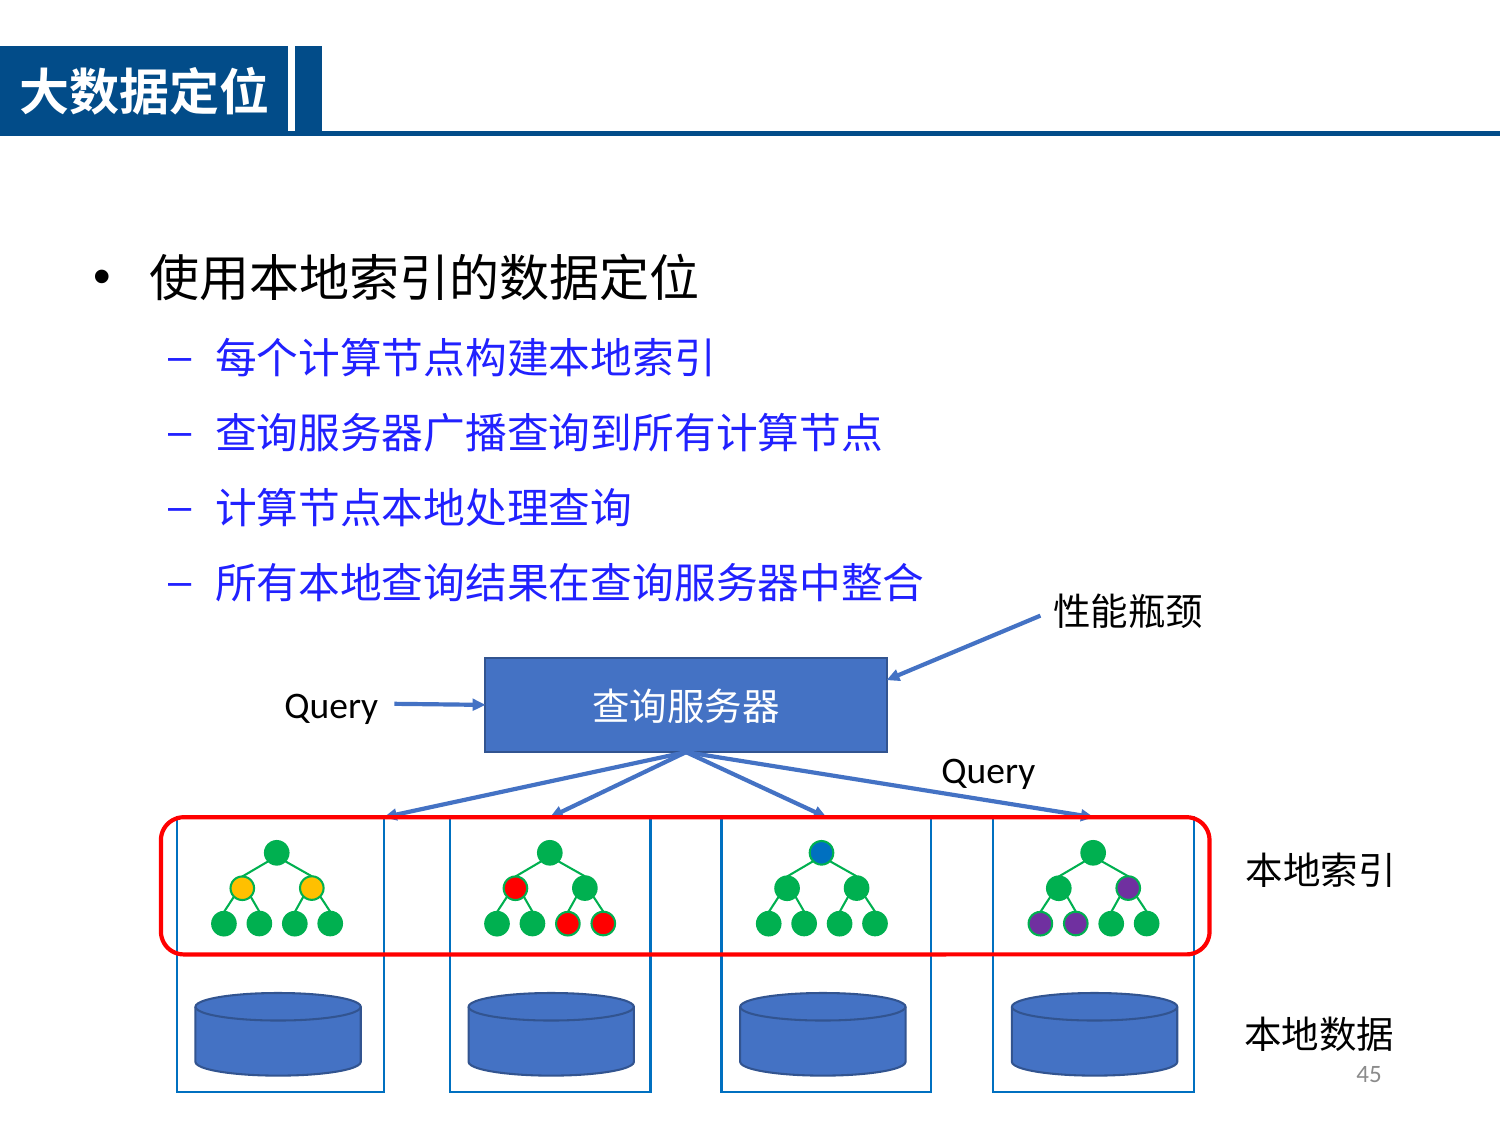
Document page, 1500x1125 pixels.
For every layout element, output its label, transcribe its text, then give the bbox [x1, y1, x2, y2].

text_box 本地索引 [1230, 839, 1420, 900]
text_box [886, 580, 1253, 680]
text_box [285, 861, 312, 877]
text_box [768, 896, 779, 912]
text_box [829, 861, 857, 877]
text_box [242, 861, 269, 877]
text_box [250, 896, 260, 912]
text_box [593, 896, 604, 912]
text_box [567, 896, 577, 912]
text_box [159, 816, 1211, 956]
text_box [795, 896, 805, 912]
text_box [496, 896, 508, 912]
text_box [176, 955, 385, 1093]
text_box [1101, 861, 1129, 877]
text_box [558, 861, 585, 877]
text_box 查询服务器 [484, 657, 888, 738]
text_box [839, 896, 849, 912]
text_box [194, 991, 362, 1077]
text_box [1058, 861, 1085, 877]
text_box [78, 135, 109, 140]
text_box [1136, 896, 1147, 912]
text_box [1040, 896, 1051, 912]
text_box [1111, 896, 1120, 912]
text_box [1010, 991, 1179, 1076]
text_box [384, 738, 1094, 818]
text_box Query [268, 673, 395, 734]
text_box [1067, 896, 1076, 912]
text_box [223, 896, 234, 912]
text_box [467, 991, 635, 1077]
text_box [787, 861, 814, 877]
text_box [515, 861, 542, 877]
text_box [294, 896, 304, 912]
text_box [523, 896, 533, 912]
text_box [1, 46, 321, 134]
text_box 本地数据 [1229, 1003, 1419, 1063]
text_box [992, 955, 1195, 1093]
text_box [449, 956, 652, 1093]
text_box [720, 956, 932, 1093]
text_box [320, 896, 331, 912]
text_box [864, 896, 875, 912]
text_box 使用本地索引的数据定位 每个计算节点构建本地索引 查询服务器广播查询到所有计算节点 计算节点本地处理查询 所有本地查询结果在查询服务器中整合 [78, 223, 1050, 568]
slide_number 45 [1059, 1042, 1397, 1103]
text_box [739, 991, 907, 1077]
